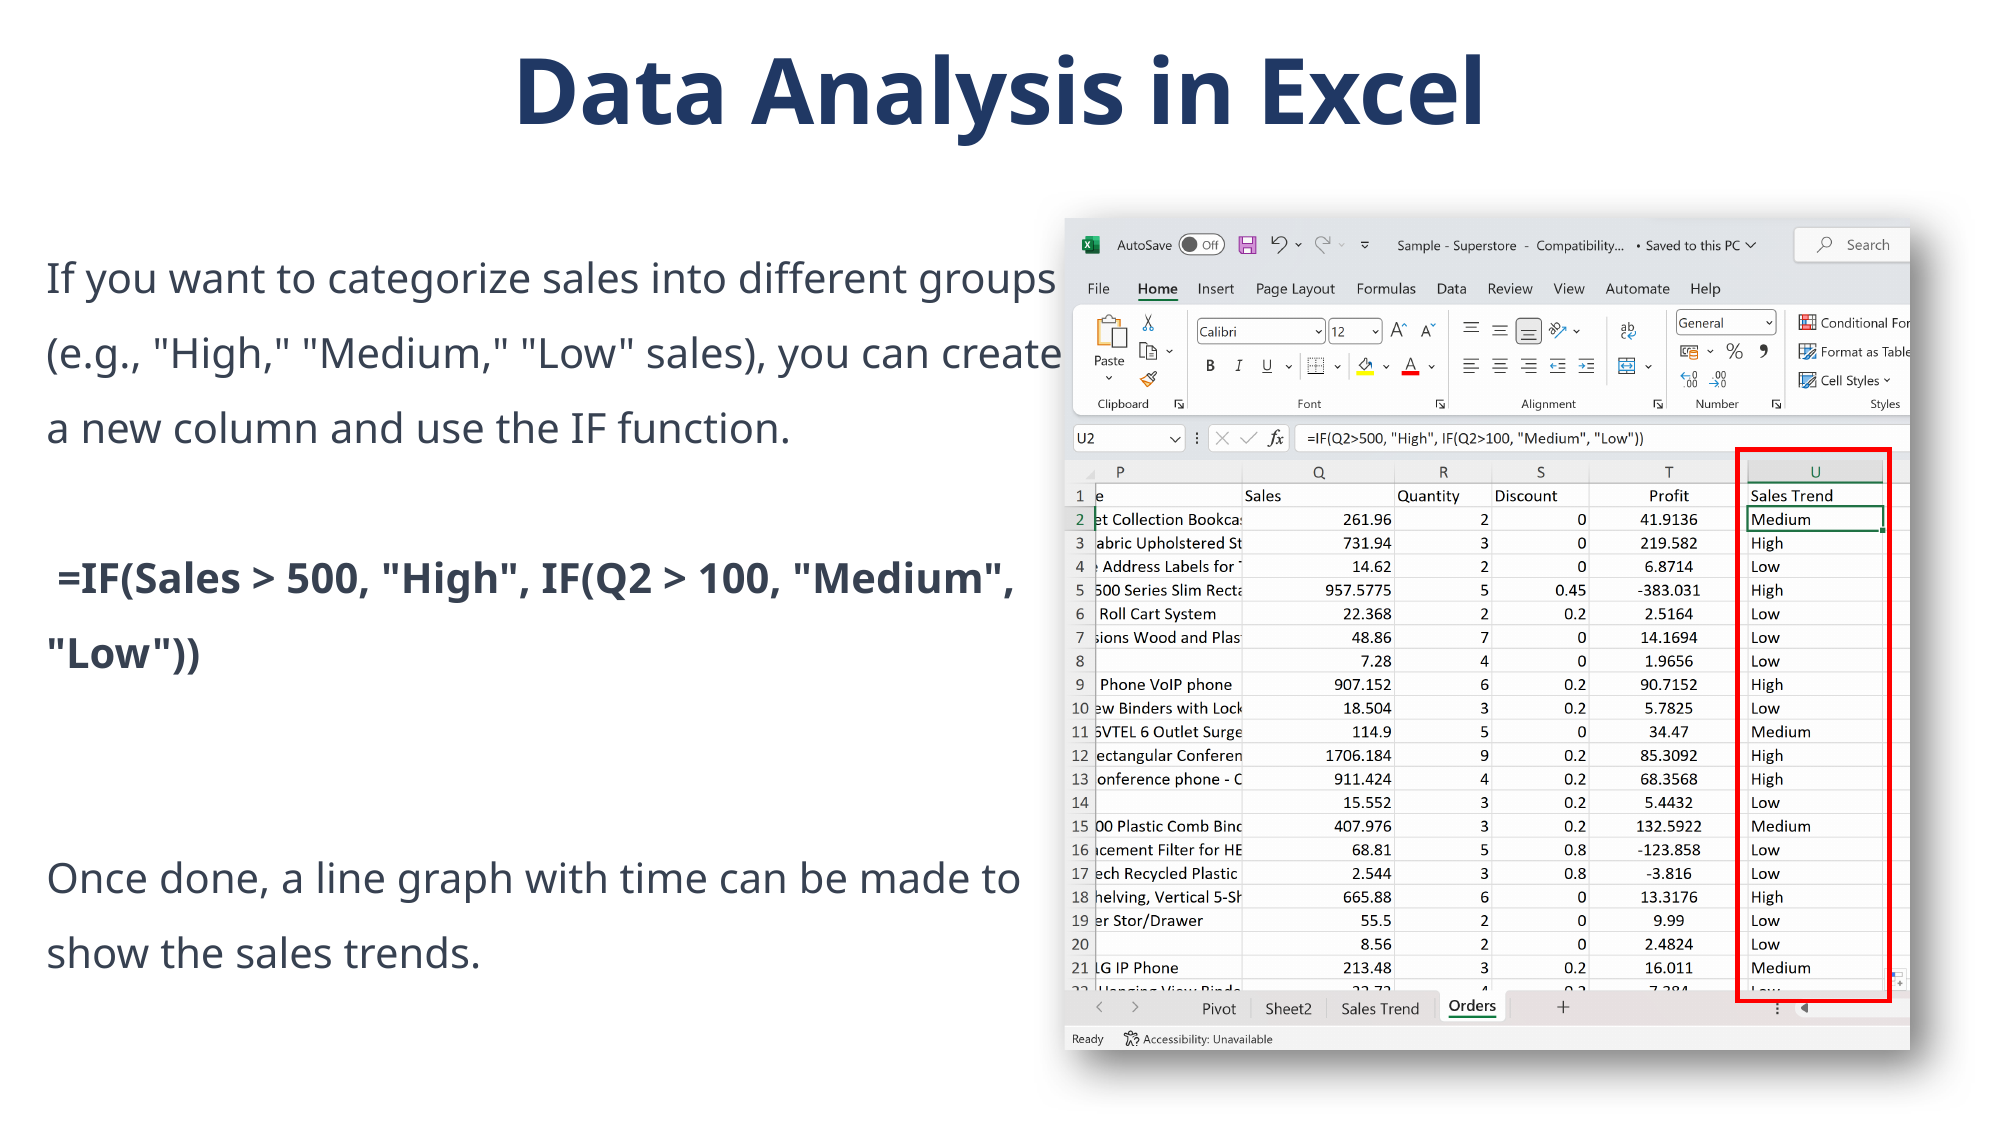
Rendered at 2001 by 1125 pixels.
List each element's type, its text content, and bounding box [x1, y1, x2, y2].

text_box If you want to categorize sales into different groups (e.g., "High," "Medium," "Low" sales), you can create a new column and use the IF function. =IF(Sales > 500, "High", IF(Q2 > 100, "Medium", "Low")) Once done, a line graph with time can be made to show the sales trends. [31, 218, 1064, 984]
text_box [1064, 218, 1910, 1050]
text_box Data Analysis in Excel [303, 43, 1696, 145]
